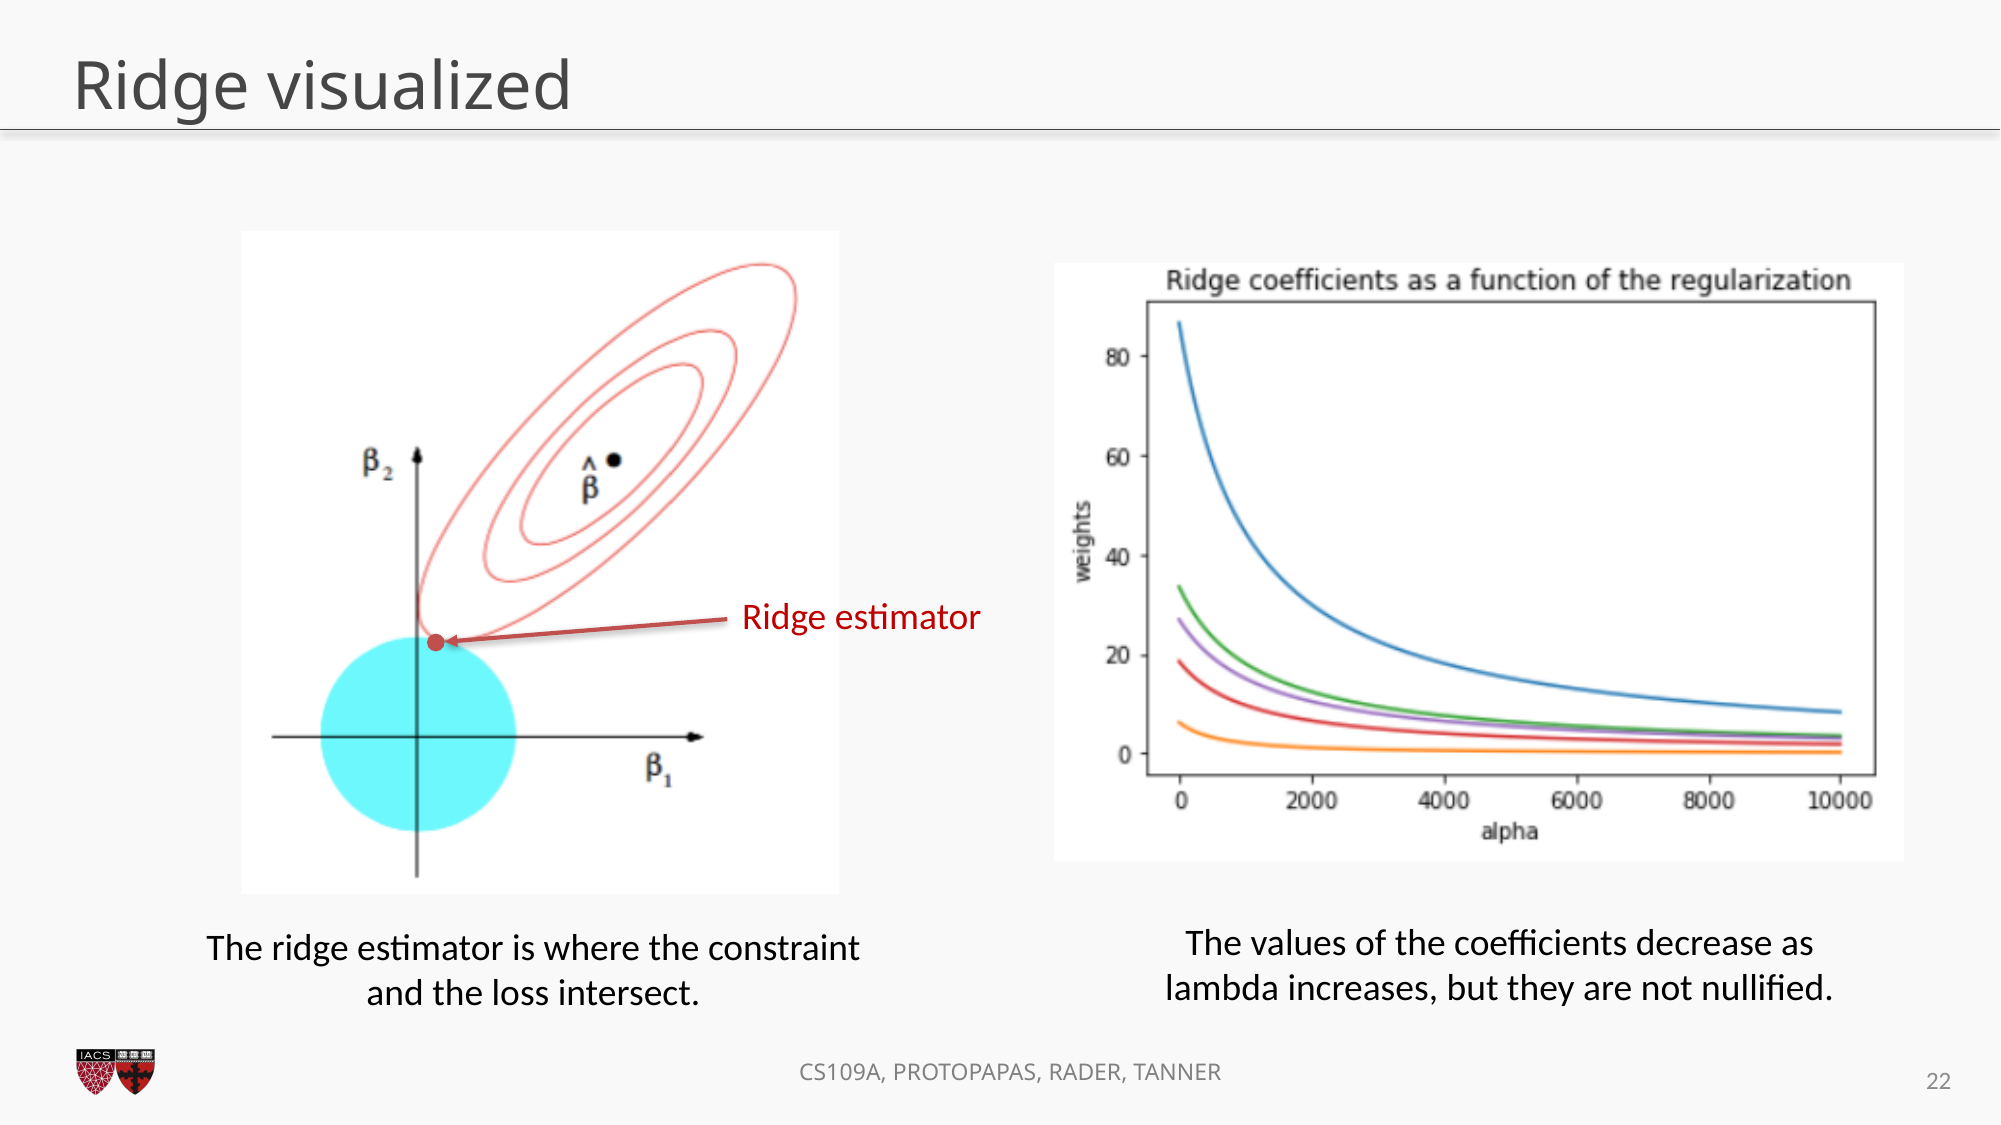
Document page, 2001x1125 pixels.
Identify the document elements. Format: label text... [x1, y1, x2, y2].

text_box Ridge estimator [844, 584, 1028, 645]
picture [1054, 263, 1904, 862]
title Ridge visualized [57, 35, 1943, 162]
text_box The ridge estimator is where the constraint and the loss intersect. [174, 915, 893, 1021]
slide_number 22 [1500, 1050, 1967, 1110]
picture [240, 231, 840, 894]
text_box The values of the coefficients decrease as lambda increases, but they are not nullified. [1140, 910, 1860, 1016]
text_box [444, 618, 728, 643]
picture [75, 1049, 155, 1095]
